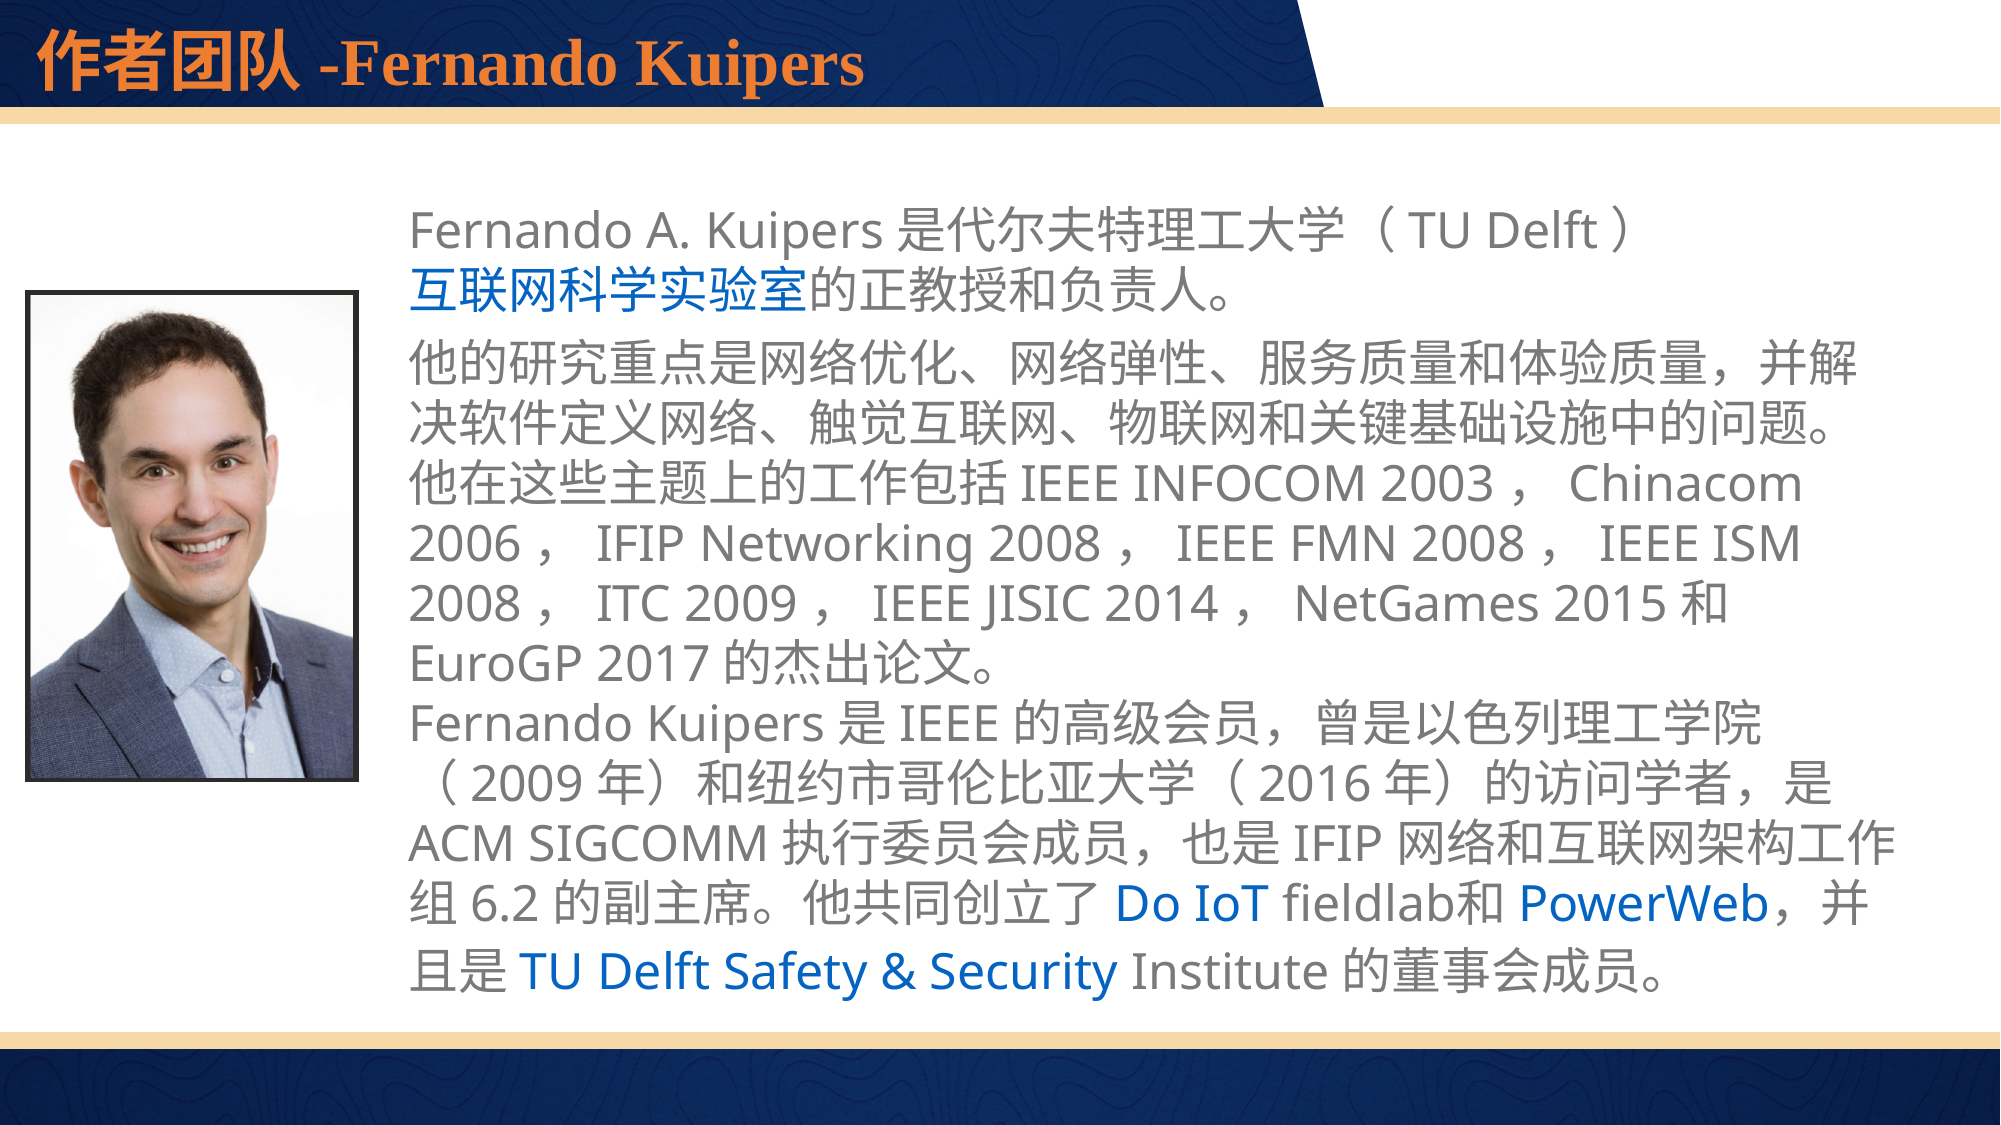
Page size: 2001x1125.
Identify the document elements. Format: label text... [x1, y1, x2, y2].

text_box Fernando A. Kuipers是代尔夫特理工大学（TU Delft）互联网科学实验室的正教授和负责人。 他的研究重点是网络优化、网络弹性、服务质量和体验质量，并解决软件定义网络、触觉互联网、物联网和关键基础设施中的问题。 他在这些主题上的工作包括IEEE INFOCOM 2003，Chinacom 2006，IFIP Networking 2008，IEEE FMN 2008，IEEE ISM 2008，ITC 2009，IEEE JISIC 2014，NetGames 2015和EuroGP 2017的杰出论文。 Fernando Kuipers是IEEE的高级会员，曾是以色列理工学院（2009年）和纽约市哥伦比亚大学（2016年）的访问学者，是ACM SIGCOMM执行委员会成员，也是IFIP网络和互联网架构工作组6.2的副主席。他共同创立了Do IoT fieldlab和PowerWeb，并且是TU Delft Safety & Security Institute的董事会成员。 [393, 191, 1917, 1016]
picture [0, 1041, 2000, 1125]
picture [25, 290, 359, 782]
picture [0, 0, 1327, 115]
